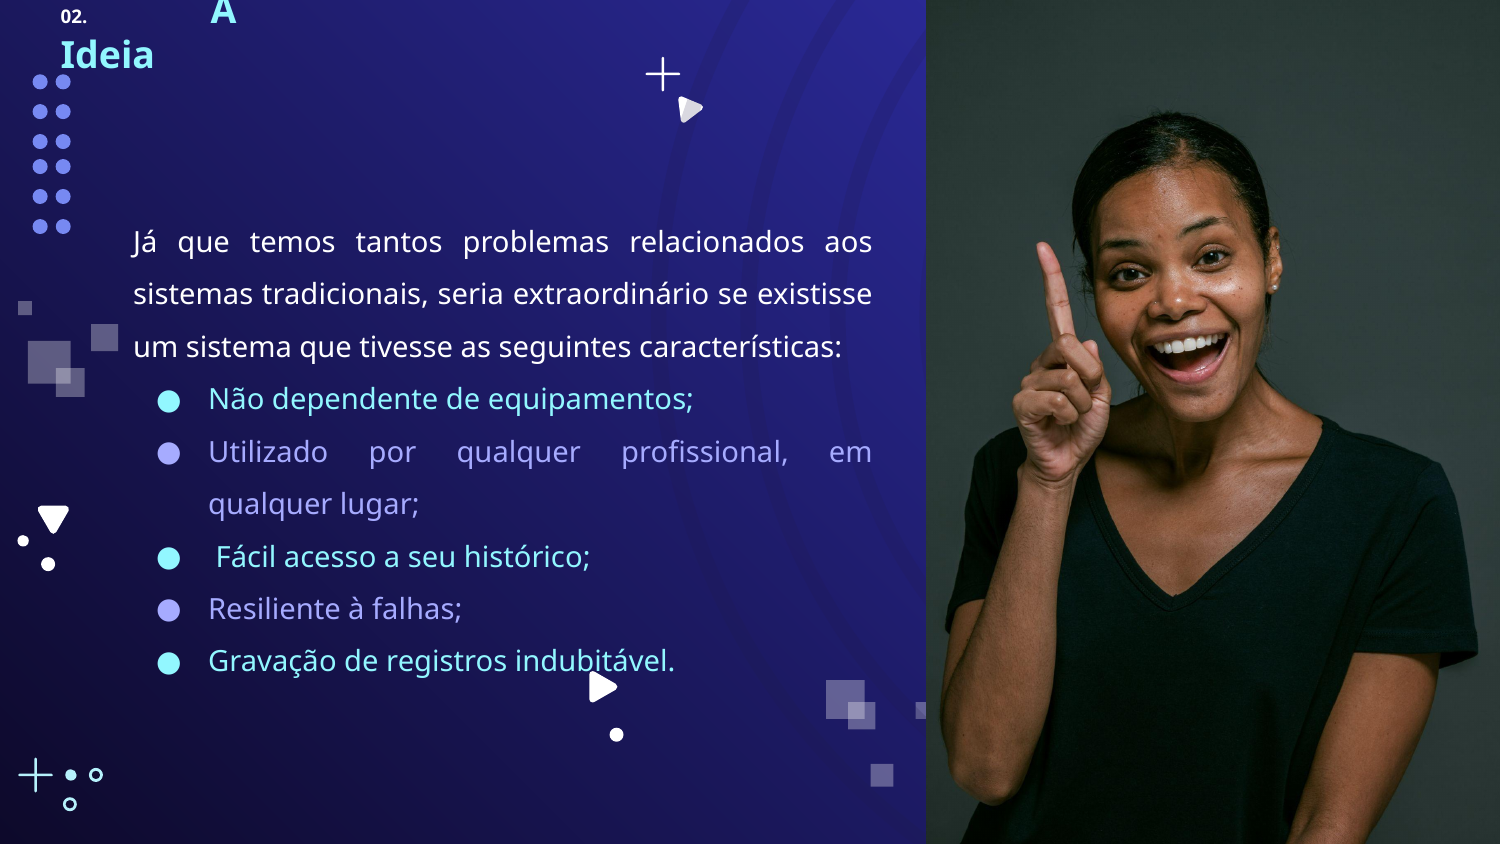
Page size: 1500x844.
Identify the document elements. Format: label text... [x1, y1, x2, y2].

picture [926, 0, 1500, 844]
title 02. A Ideia [45, 11, 298, 51]
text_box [17, 300, 119, 398]
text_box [17, 757, 104, 812]
subtitle Já que temos tantos problemas relacionados aos sistemas tradicionais, seria extraordinário se existisse um sistema que tivesse as seguintes características: Não dependente de equipamentos; Utilizado por qualquer profissional, em qualquer lugar; Fácil acesso a seu histórico; Resiliente à falhas; Gravação de registros indubitável. [118, 125, 889, 758]
